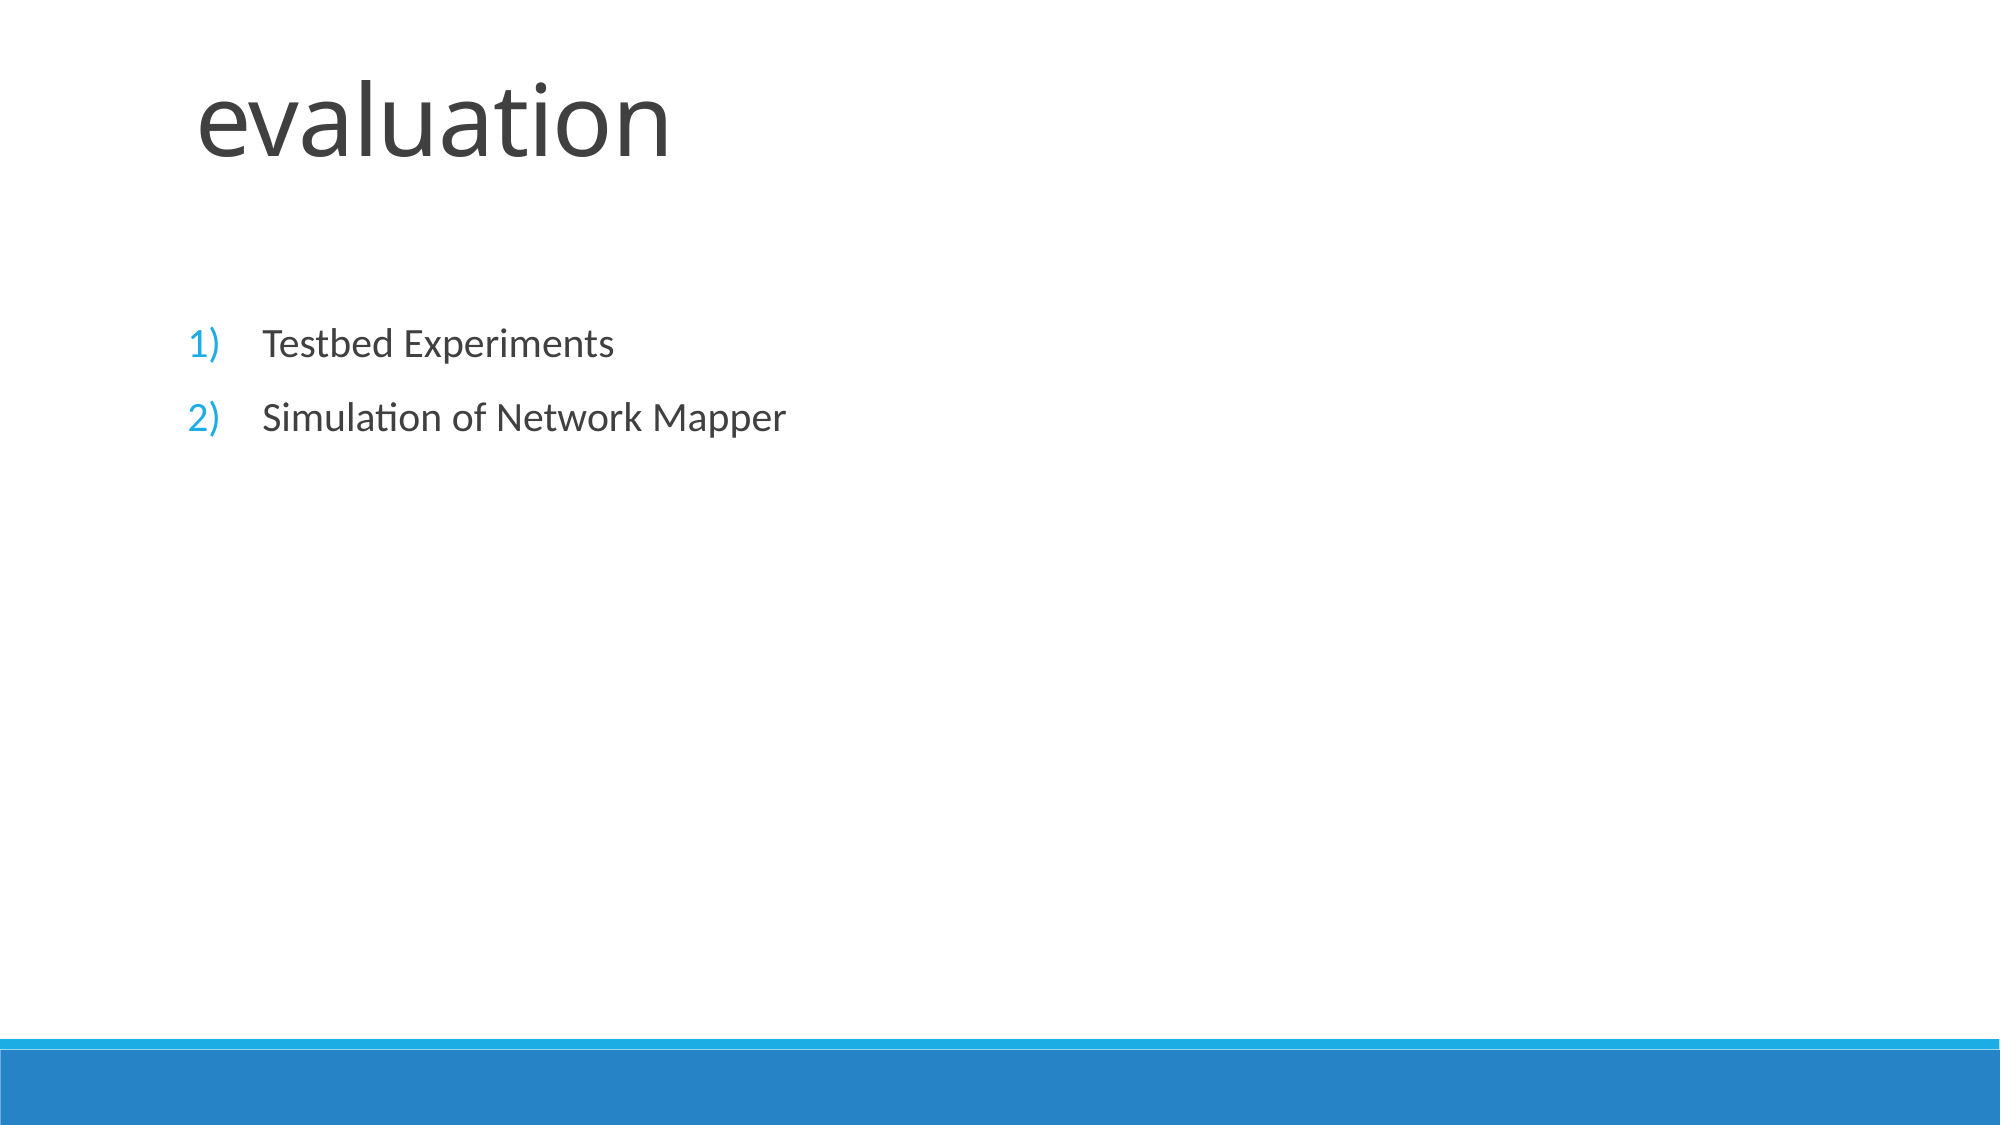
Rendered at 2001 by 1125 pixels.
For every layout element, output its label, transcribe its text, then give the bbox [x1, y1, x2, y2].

title evaluation [180, 47, 1830, 185]
list Testbed Experiments Simulation of Network Mapper [187, 313, 1813, 895]
